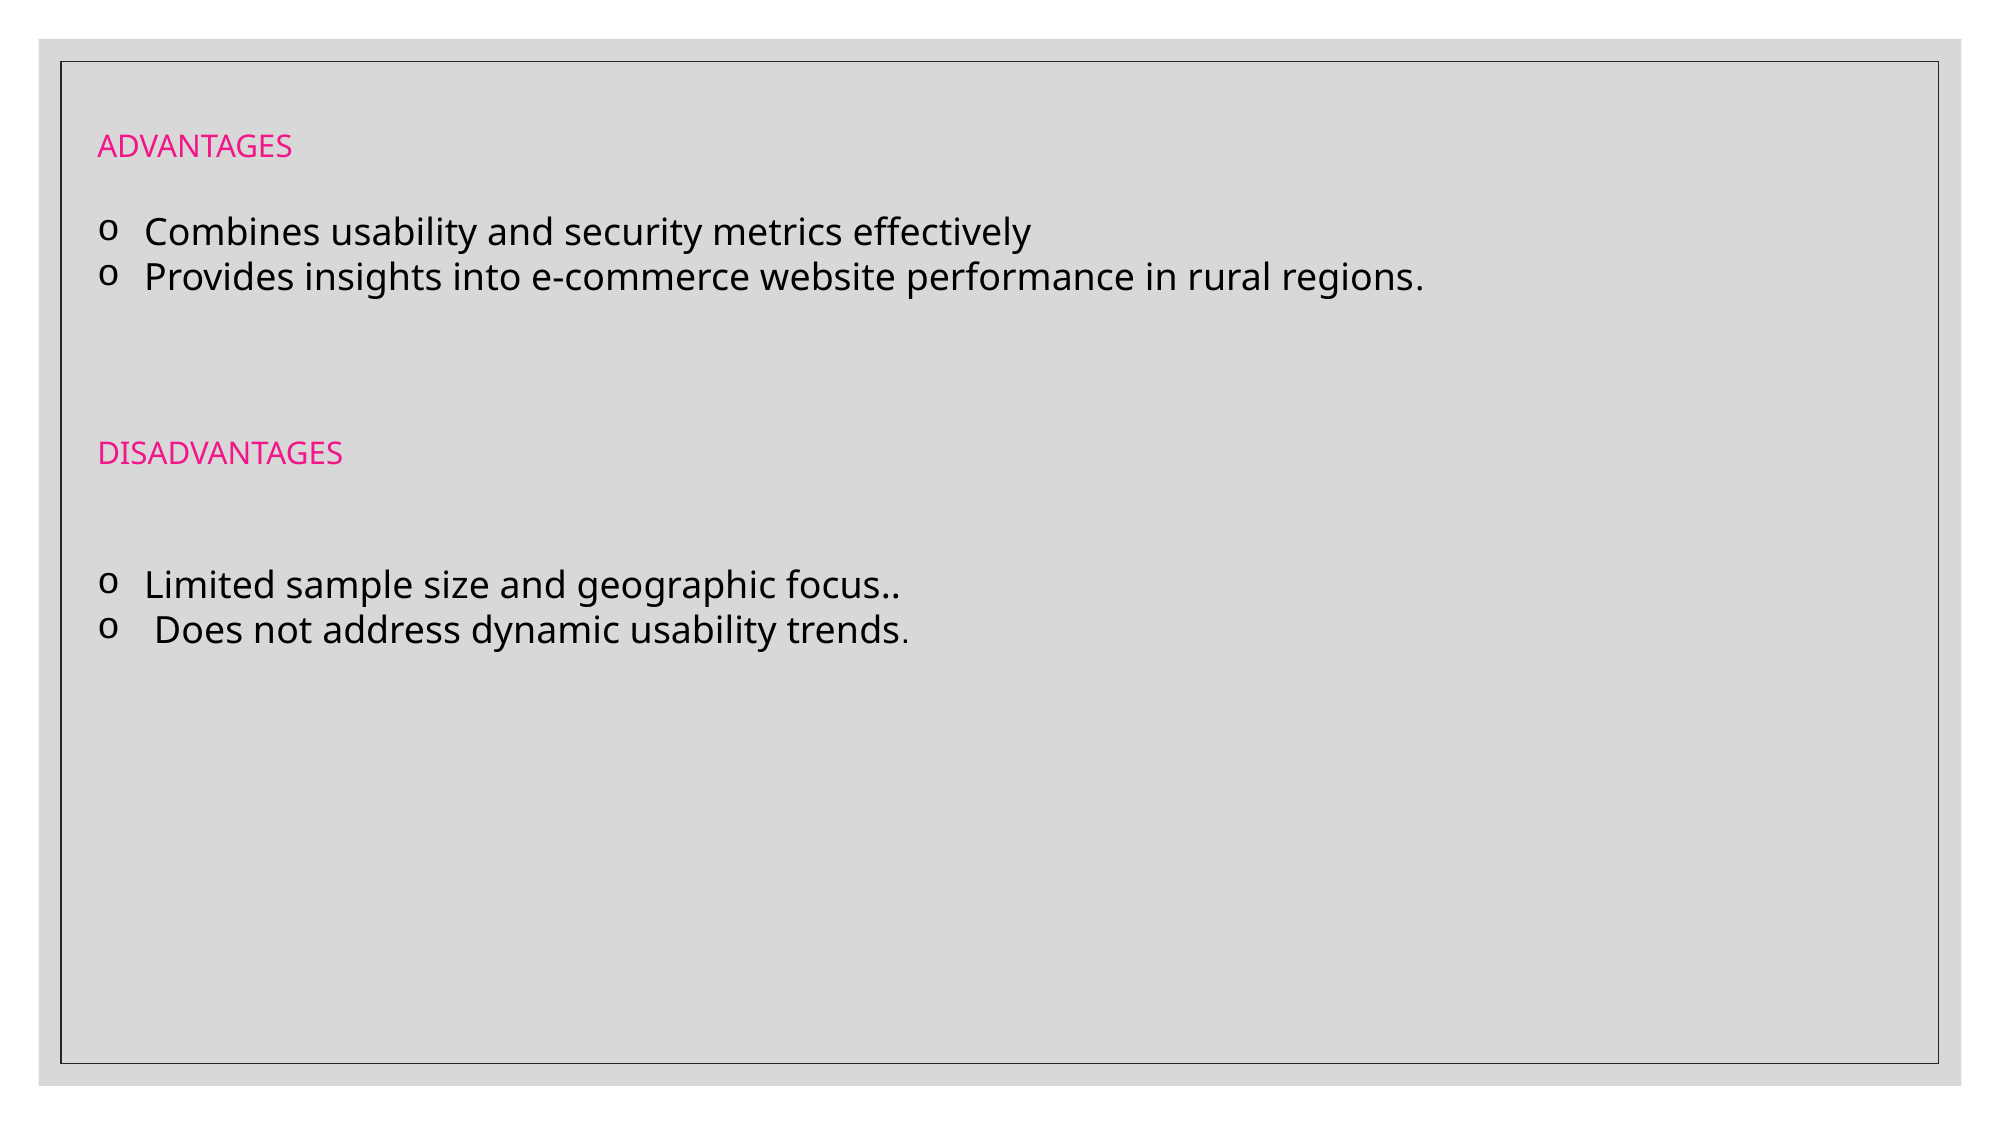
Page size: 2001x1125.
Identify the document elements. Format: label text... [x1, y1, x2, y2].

text_box ADVANTAGES Combines usability and security metrics effectively Provides insights into e-commerce website performance in rural regions. DISADVANTAGES Limited sample size and geographic focus.. Does not address dynamic usability trends. [82, 118, 1920, 659]
